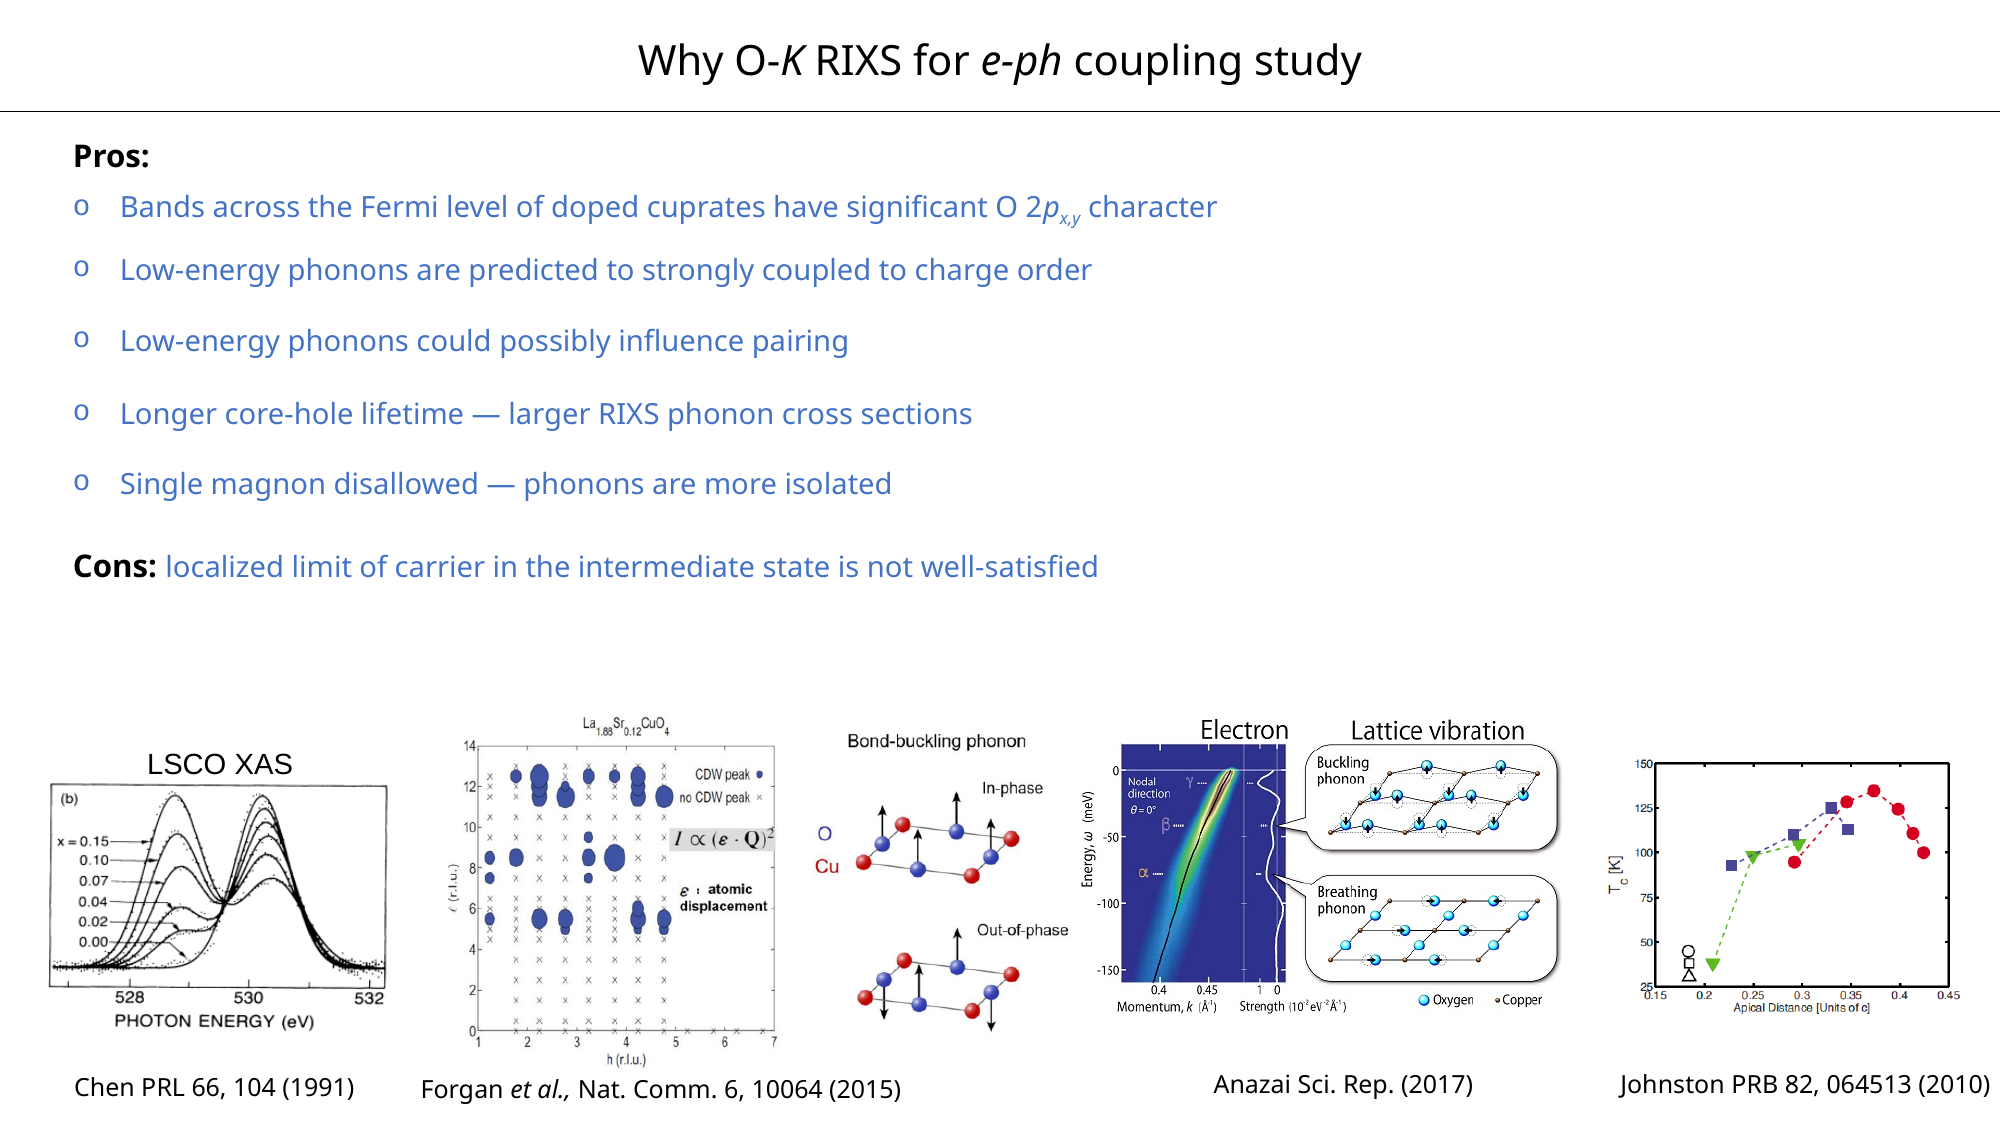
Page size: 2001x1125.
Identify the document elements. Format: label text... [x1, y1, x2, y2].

text_box Low-energy phonons could possibly influence pairing [58, 315, 1284, 366]
text_box Johnston PRB 82, 064513 (2010) [1605, 1061, 2000, 1106]
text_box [47, 737, 393, 1038]
text_box Cons: localized limit of carrier in the intermediate state is not well-satisfied [58, 538, 1313, 592]
text_box Pros: [58, 129, 198, 182]
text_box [434, 695, 791, 1071]
text_box Single magnon disallowed — phonons are more isolated [58, 458, 1313, 508]
text_box Forgan et al., Nat. Comm. 6, 10064 (2015) [405, 1066, 936, 1111]
text_box Low-energy phonons are predicted to strongly coupled to charge order [58, 244, 1284, 294]
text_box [1079, 717, 1563, 1107]
text_box Longer core-hole lifetime — larger RIXS phonon cross sections [58, 388, 1313, 438]
text_box Bands across the Fermi level of doped cuprates have significant O 2px,y character [58, 180, 1713, 235]
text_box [790, 707, 1075, 1057]
picture [1604, 755, 1964, 1018]
text_box Why O-K RIXS for e-ph coupling study [232, 26, 1768, 92]
text_box Chen PRL 66, 104 (1991) [59, 1064, 370, 1110]
